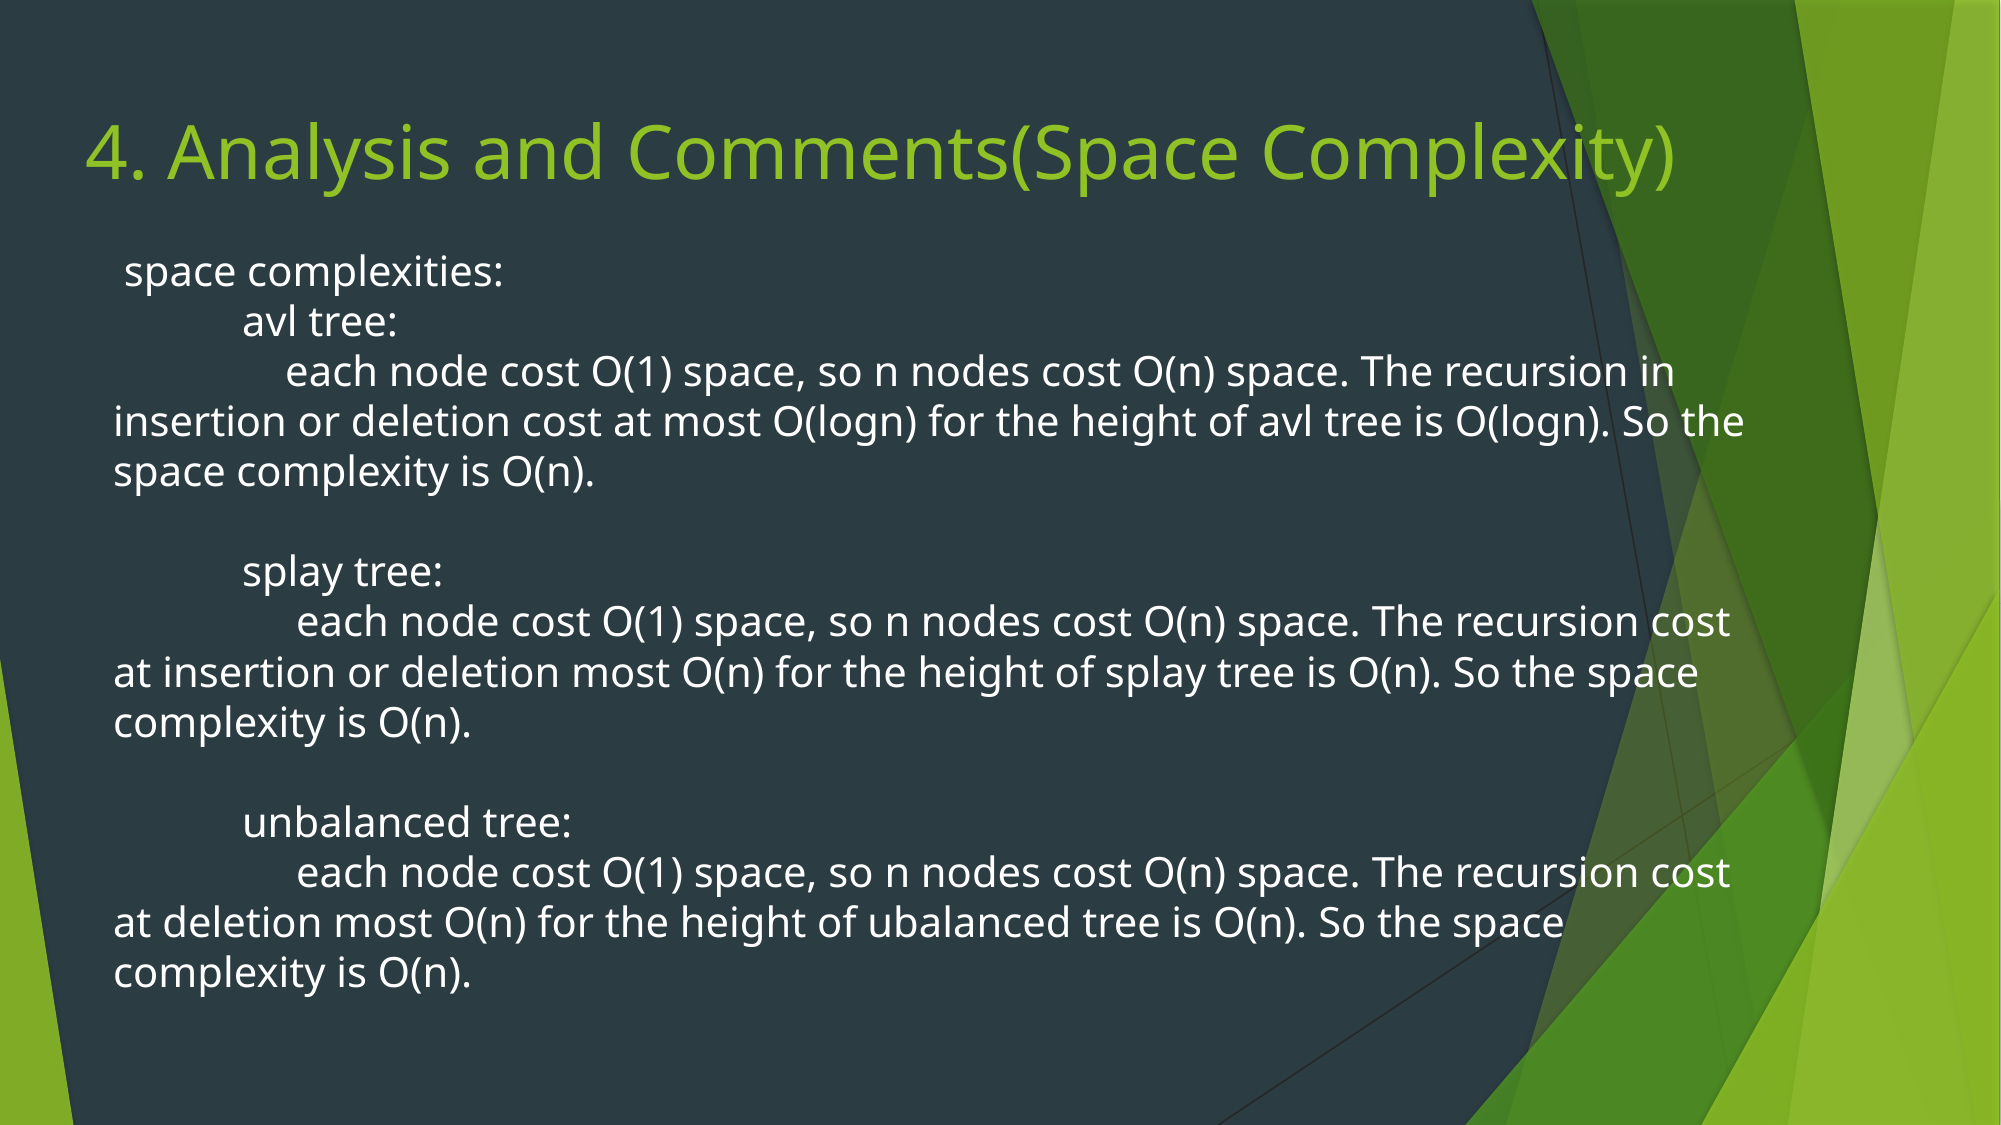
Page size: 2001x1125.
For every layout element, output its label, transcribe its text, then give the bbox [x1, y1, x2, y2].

title 4. Analysis and Comments(Space Complexity) [70, 97, 1725, 314]
text_box space complexities: avl tree: each node cost O(1) space, so n nodes cost O(n) space. The recursion in insertion or deletion cost at most O(logn) for the height of avl tree is O(logn). So the space complexity is O(n). splay tree: each node cost O(1) space, so n nodes cost O(n) space. The recursion cost at insertion or deletion most O(n) for the height of splay tree is O(n). So the space complexity is O(n). unbalanced tree: each node cost O(1) space, so n nodes cost O(n) space. The recursion cost at deletion most O(n) for the height of ubalanced tree is O(n). So the space complexity is O(n). [98, 237, 1792, 1003]
